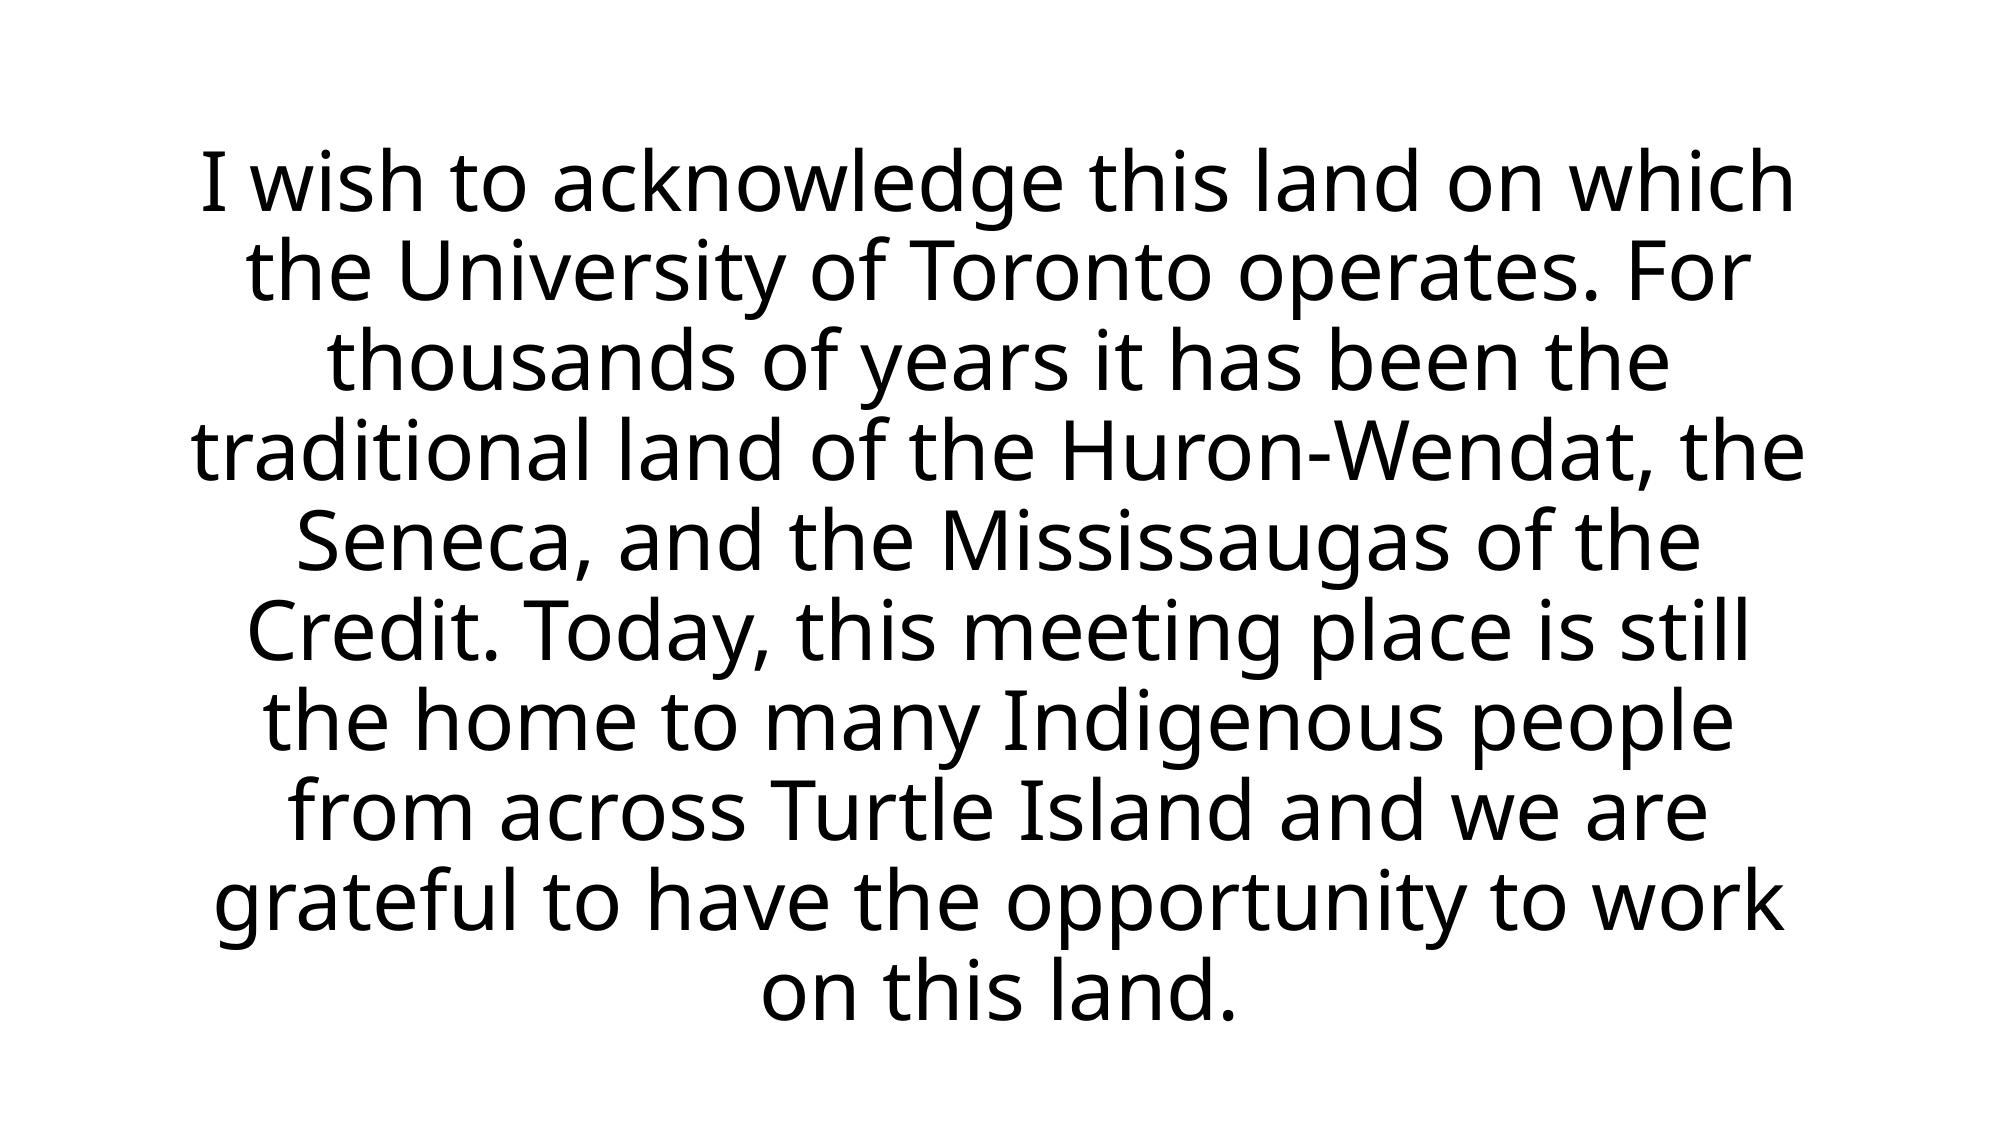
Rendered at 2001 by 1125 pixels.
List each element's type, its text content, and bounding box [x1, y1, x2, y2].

title I wish to acknowledge this land on which the University of Toronto operates. For thousands of years it has been the traditional land of the Huron-Wendat, the Seneca, and the Mississaugas of the Credit. Today, this meeting place is still the home to many Indigenous people from across Turtle Island and we are grateful to have the opportunity to work on this land. [169, 118, 1831, 1006]
